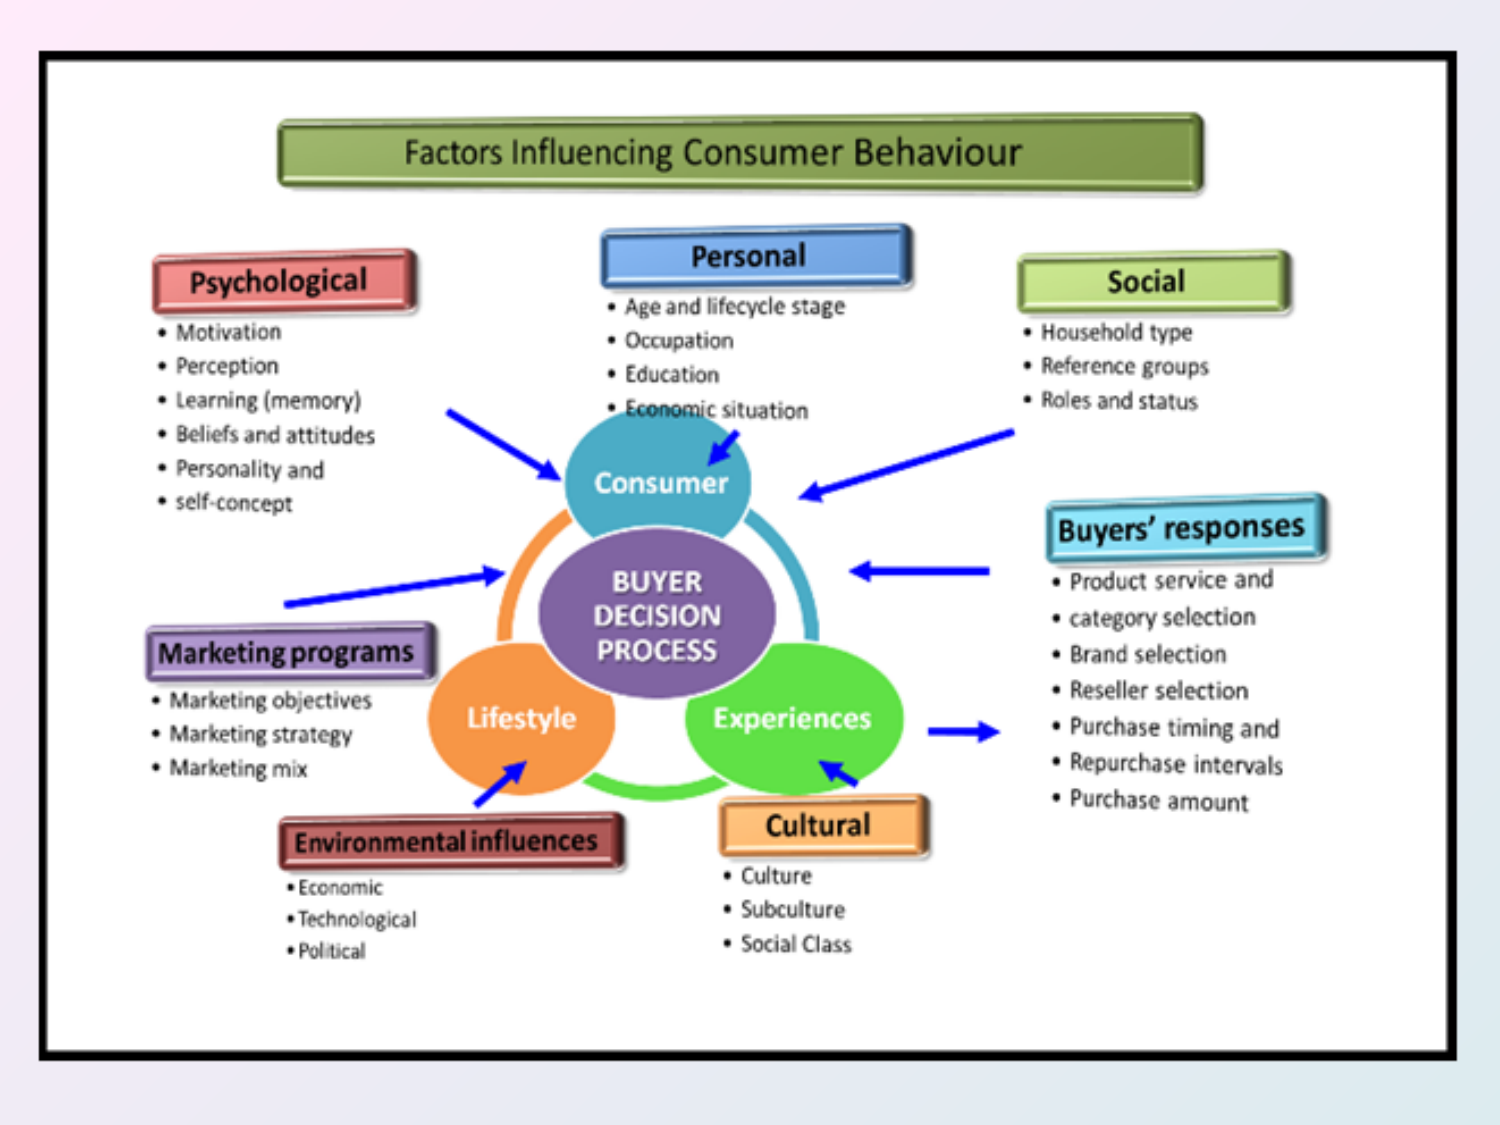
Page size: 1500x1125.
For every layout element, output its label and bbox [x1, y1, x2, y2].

list [37, 49, 1460, 1064]
